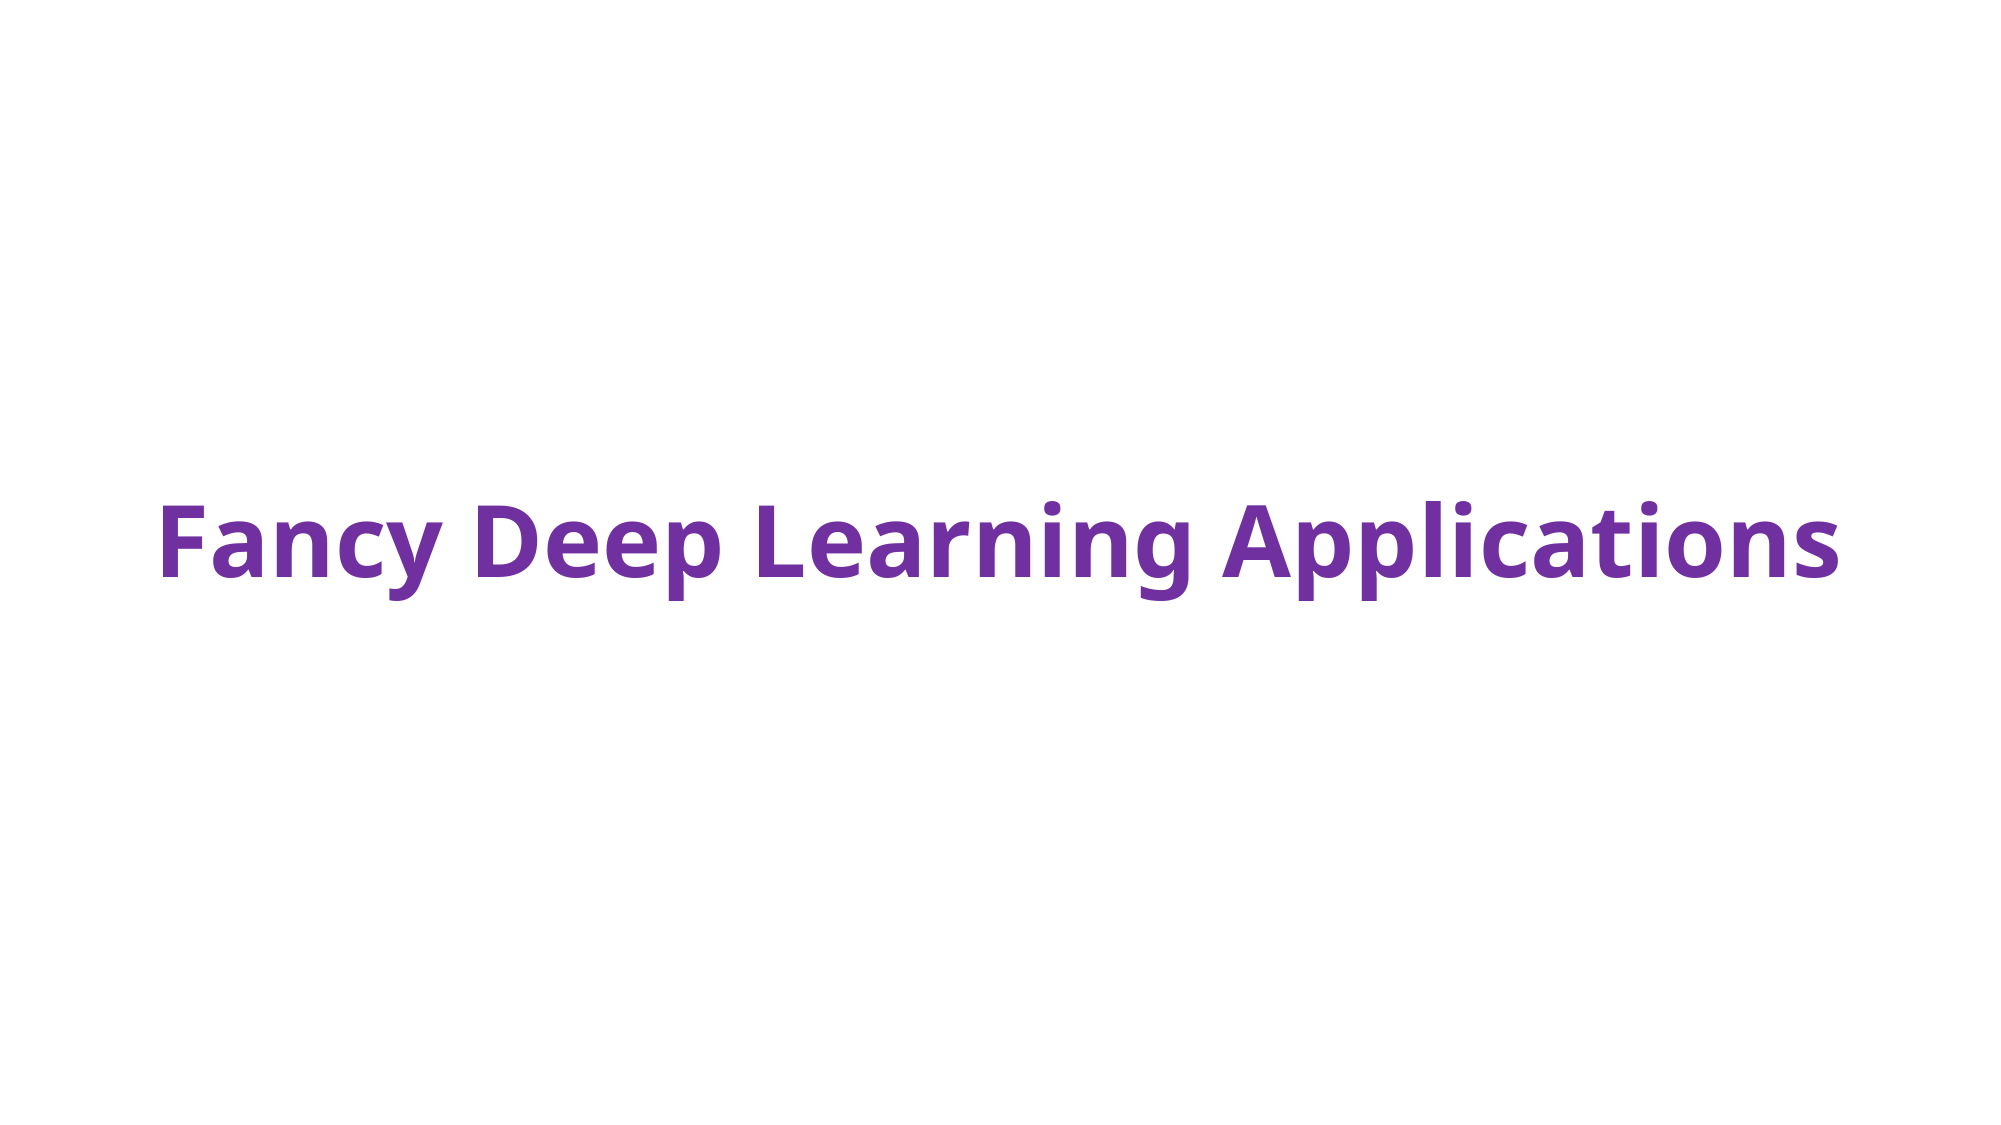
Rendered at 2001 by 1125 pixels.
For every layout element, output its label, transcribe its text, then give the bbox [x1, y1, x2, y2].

title Fancy Deep Learning Applications [136, 441, 1862, 649]
